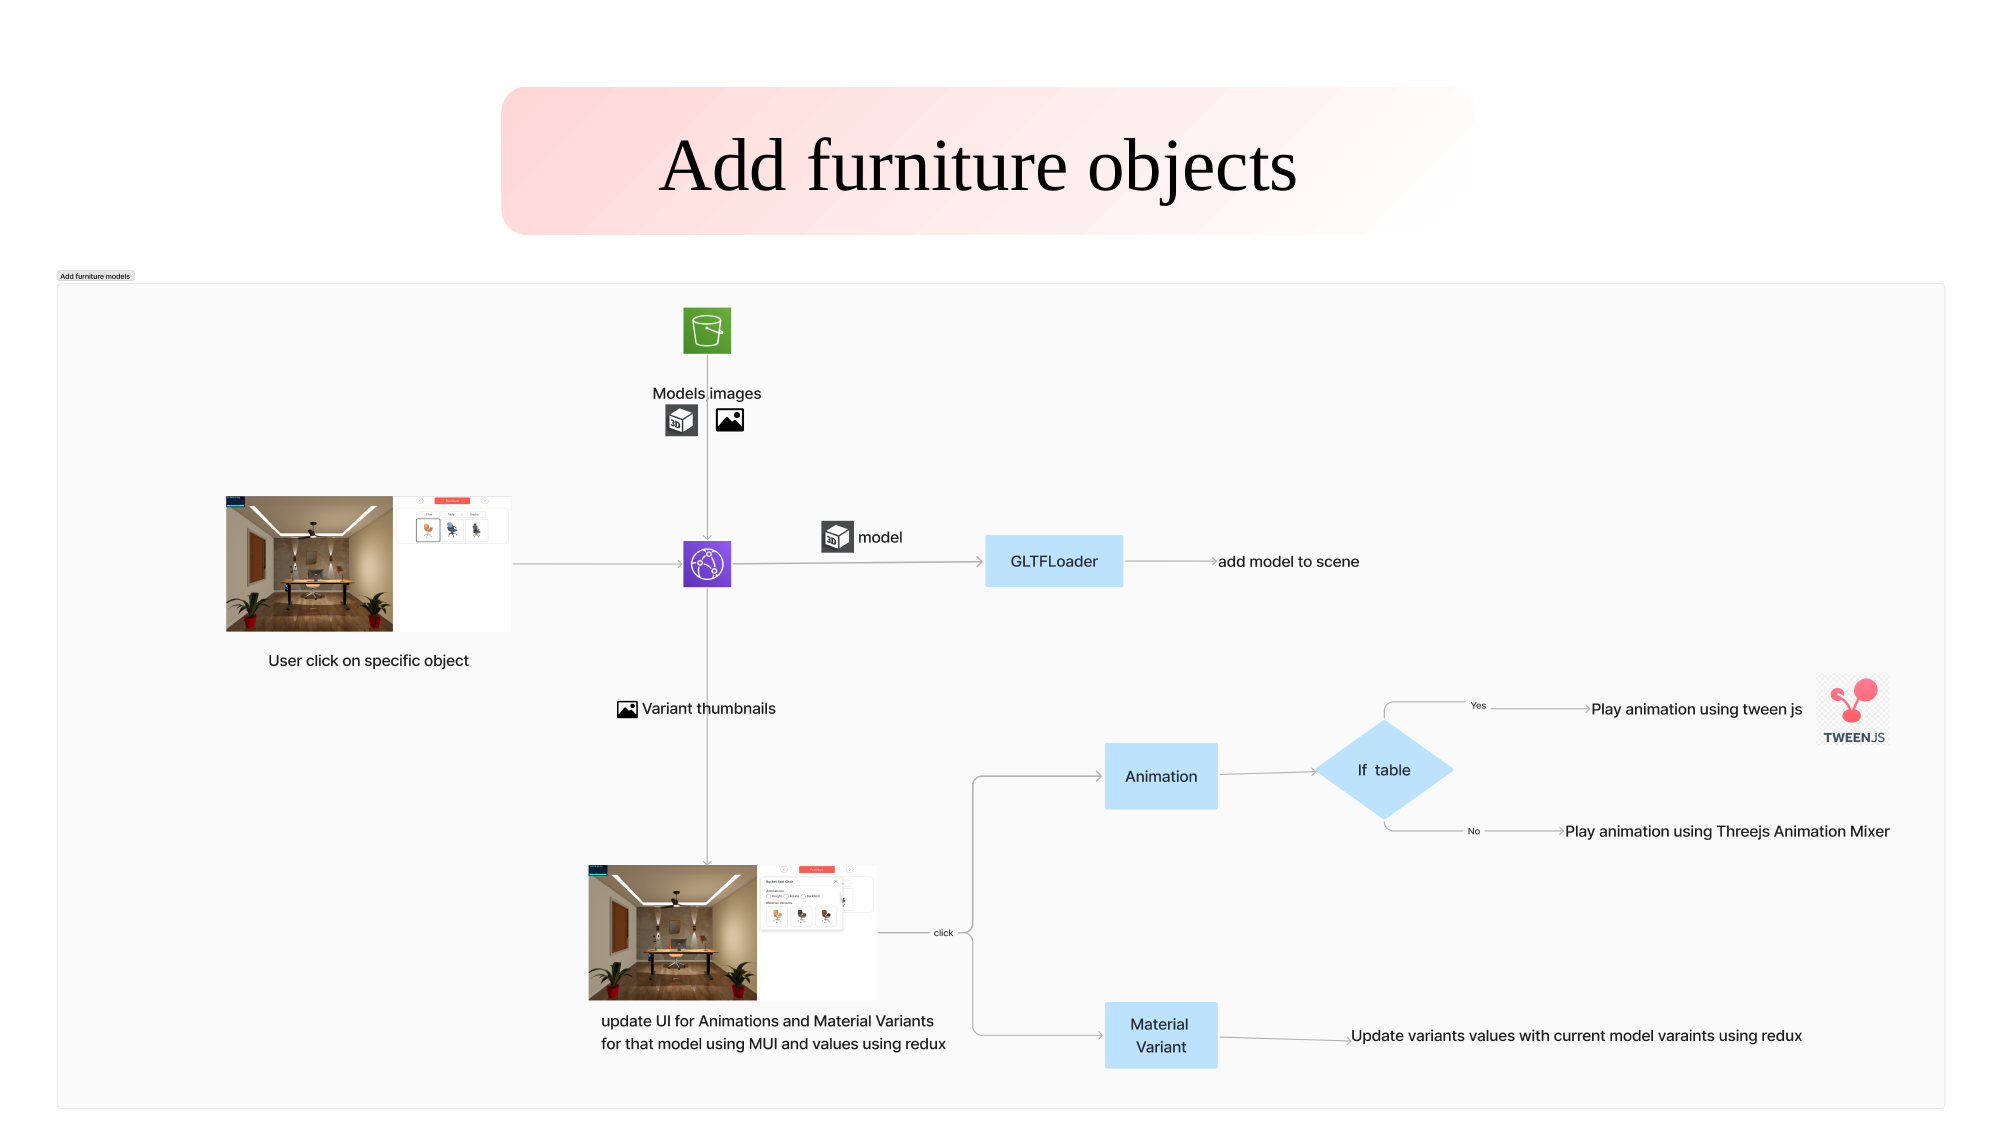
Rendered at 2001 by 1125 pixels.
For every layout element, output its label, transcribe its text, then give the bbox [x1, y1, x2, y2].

text_box Add furniture objects [501, 87, 1475, 235]
picture [41, 268, 1961, 1125]
